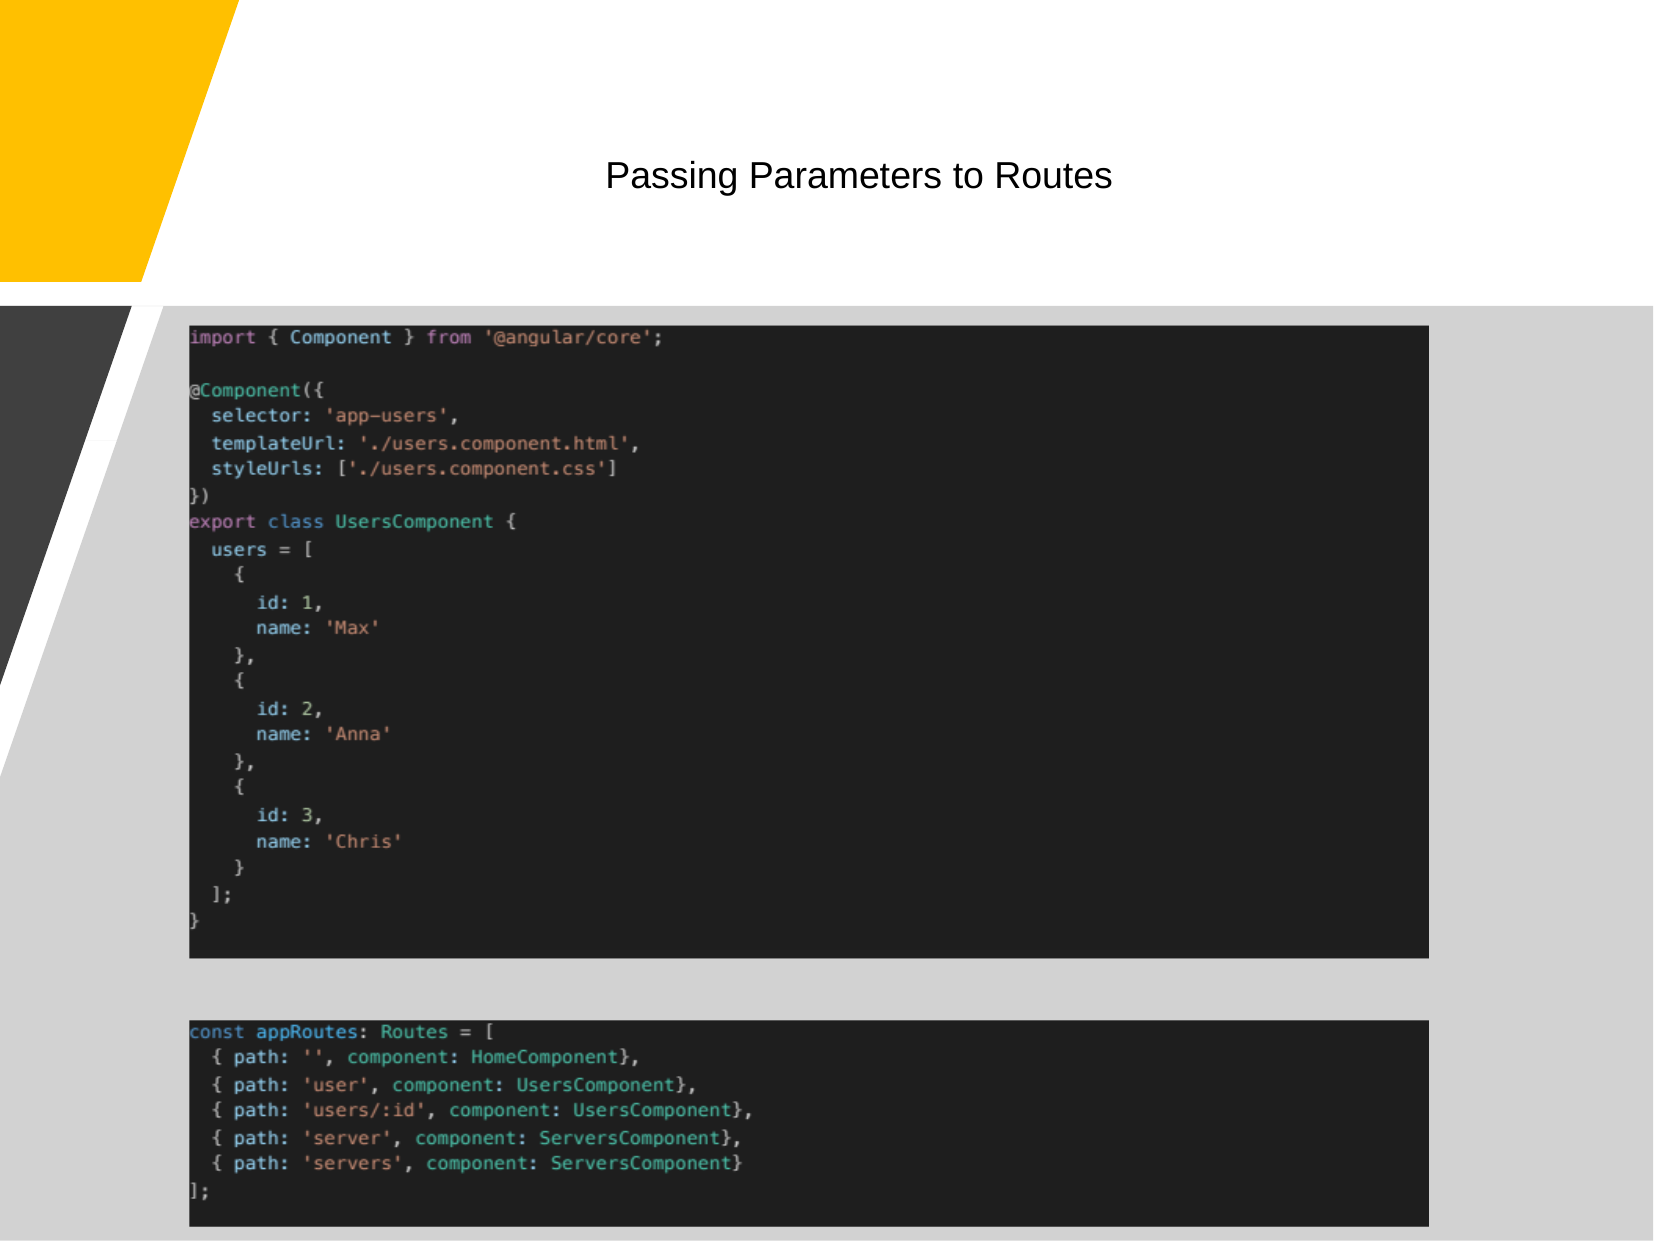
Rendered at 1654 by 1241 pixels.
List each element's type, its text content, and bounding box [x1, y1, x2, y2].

title Passing Parameters to Routes [224, 66, 1495, 282]
text_box [0, 304, 1654, 1241]
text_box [189, 320, 1429, 1241]
text_box [0, 304, 134, 686]
text_box [0, 0, 241, 283]
